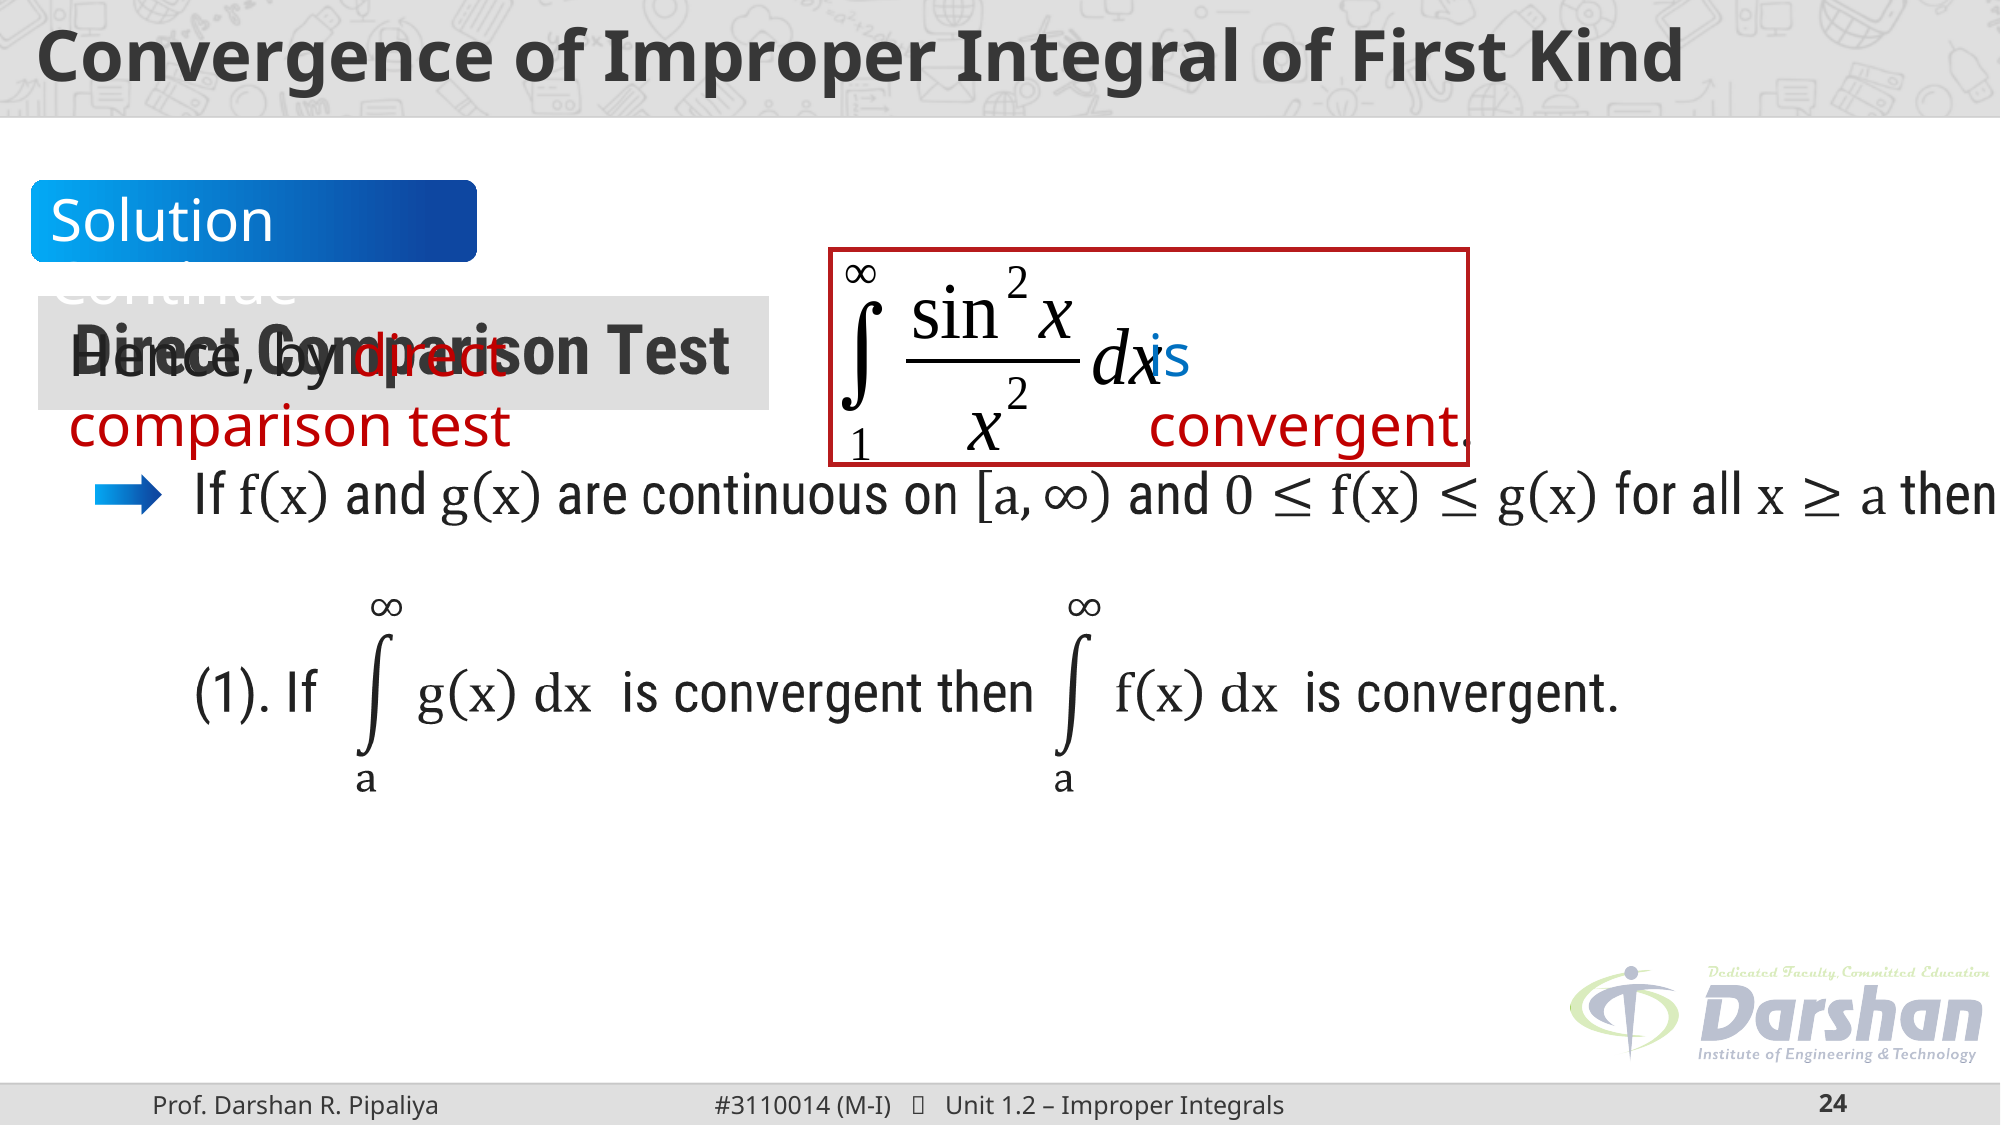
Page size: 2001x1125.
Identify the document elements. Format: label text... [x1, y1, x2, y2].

text_box Solution Continue [31, 179, 478, 263]
title Convergence of Improper Integral of First Kind [0, 0, 2000, 117]
picture [31, 286, 2000, 801]
text_box [829, 248, 1469, 286]
